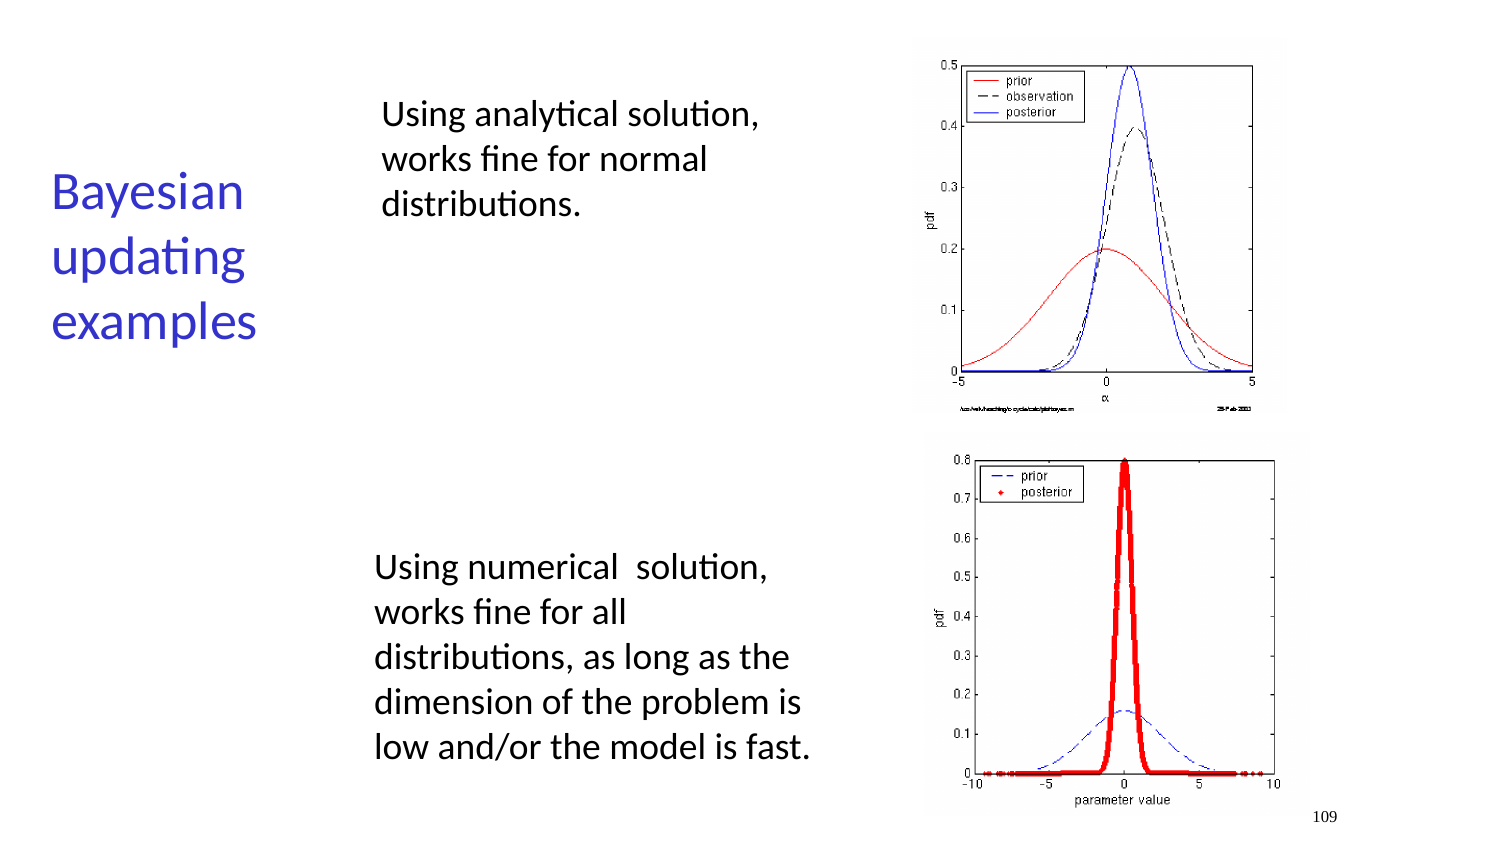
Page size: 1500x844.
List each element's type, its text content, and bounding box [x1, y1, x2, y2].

text_box Bayesian updating examples [37, 28, 400, 478]
text_box Using numerical solution, works fine for all distributions, as long as the dimension of the problem is low and/or the model is fast. [360, 535, 826, 739]
picture [912, 37, 1287, 413]
picture [924, 431, 1310, 816]
text_box Using analytical solution, works fine for normal distributions. [367, 82, 781, 190]
slide_number ‹#› [1149, 798, 1500, 844]
